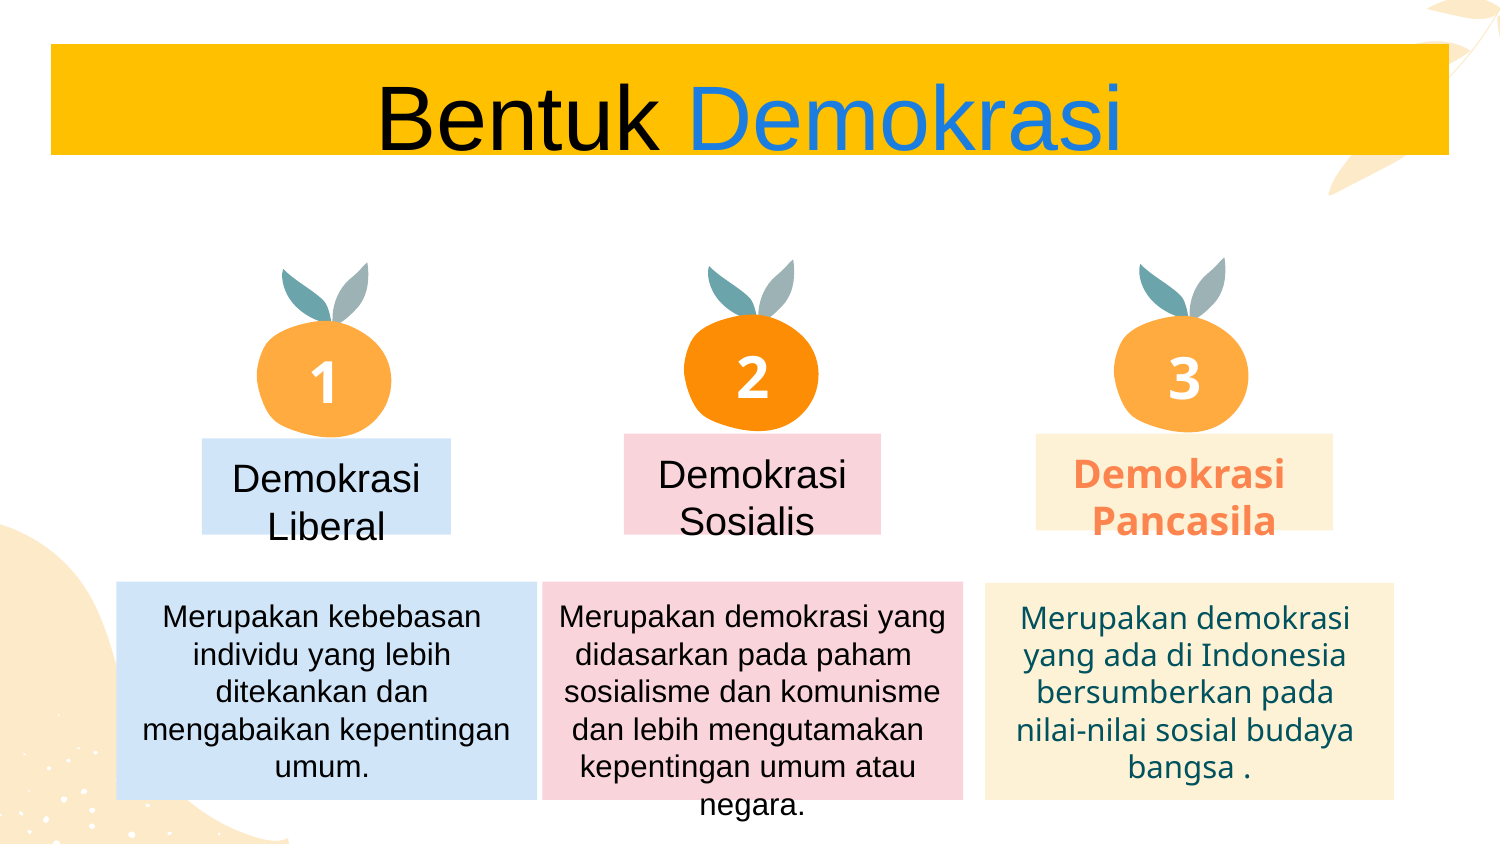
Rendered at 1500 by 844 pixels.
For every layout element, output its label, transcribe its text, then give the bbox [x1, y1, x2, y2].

text_box Merupakan demokrasi yang ada di Indonesia bersumberkan pada nilai-nilai sosial budaya bangsa . [985, 582, 1394, 800]
title Demokrasi Sosialis [623, 433, 881, 535]
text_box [1103, 257, 1259, 445]
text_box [673, 259, 829, 444]
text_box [246, 262, 402, 450]
subtitle Merupakan kebebasan individu yang lebih ditekankan dan mengabaikan kepentingan umum. [116, 581, 538, 800]
text_box Demokrasi Pancasila [1035, 433, 1333, 531]
subtitle Merupakan demokrasi yang didasarkan pada paham sosialisme dan komunisme dan lebih mengutamakan kepentingan umum atau negara. [542, 581, 964, 800]
title Bentuk Demokrasi [51, 44, 1449, 155]
title Demokrasi Liberal [201, 438, 451, 535]
